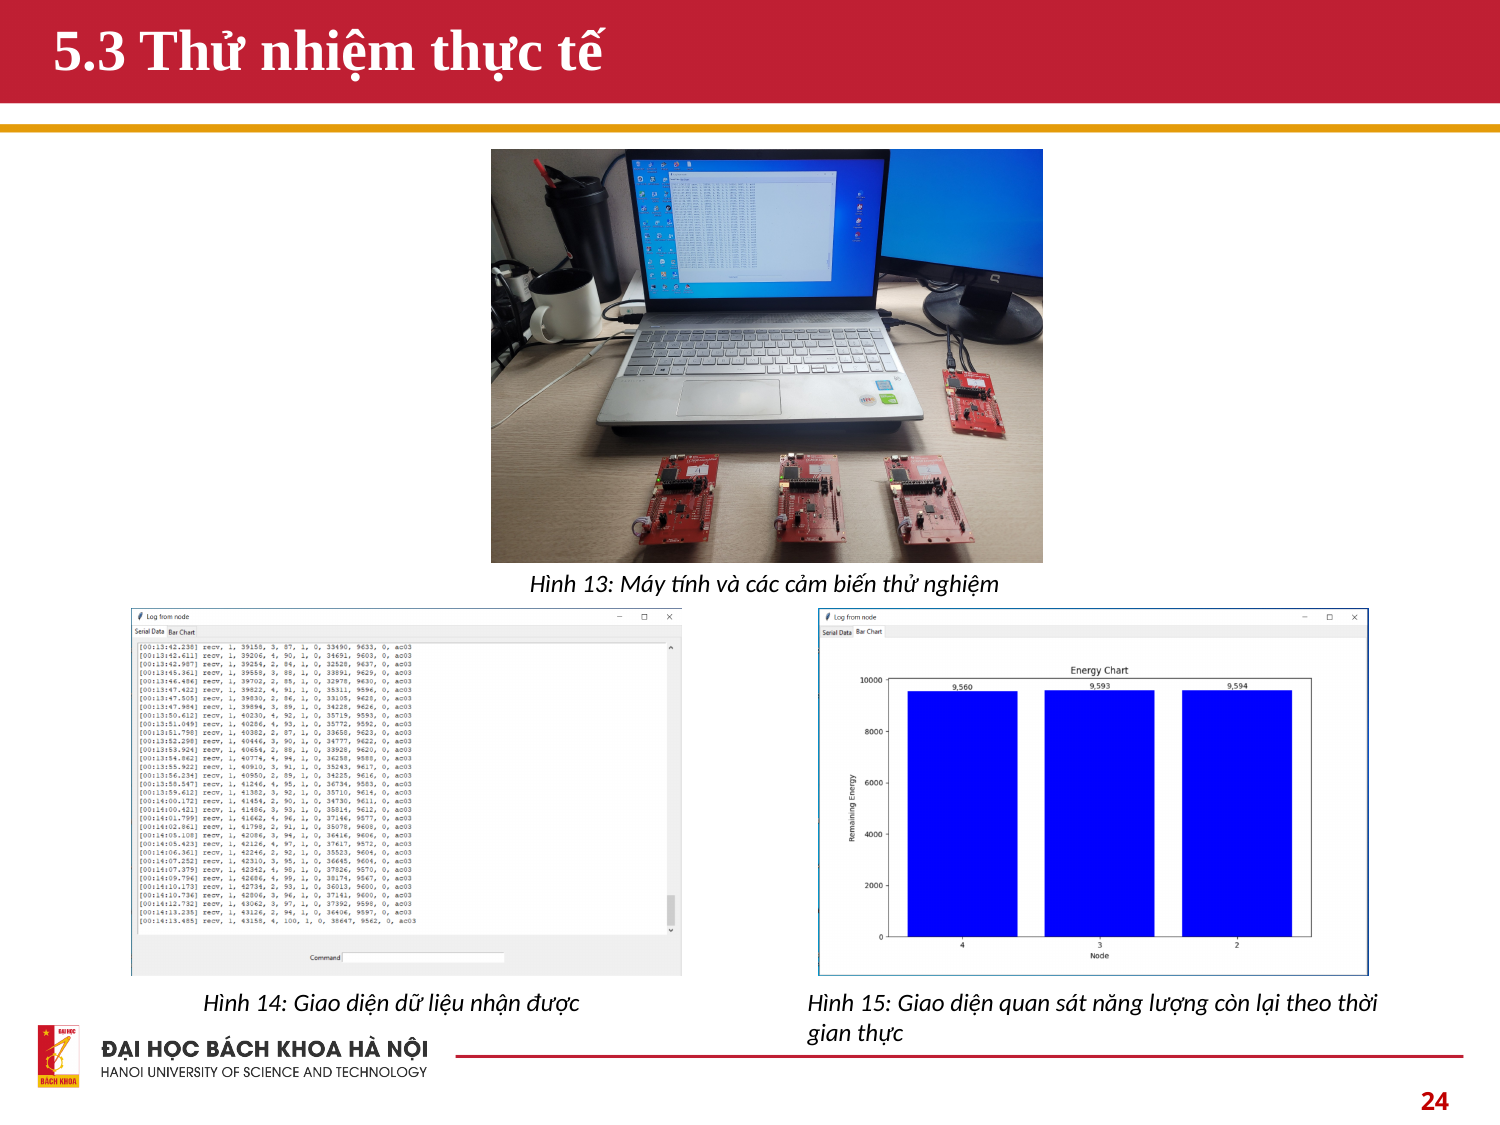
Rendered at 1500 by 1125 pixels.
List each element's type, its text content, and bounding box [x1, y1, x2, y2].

text_box Hình 14: Giao diện dữ liệu nhận được [188, 978, 716, 1024]
text_box Hình 13: Máy tính và các cảm biến thử nghiệm [515, 563, 1043, 605]
title 5.3 Thử nhiệm thực tế [38, 12, 1462, 87]
picture [0, 0, 1500, 1125]
slide_number 24 [1126, 1078, 1464, 1125]
text_box Hình 15: Giao diện quan sát năng lượng còn lại theo thời gian thực [792, 979, 1430, 1055]
